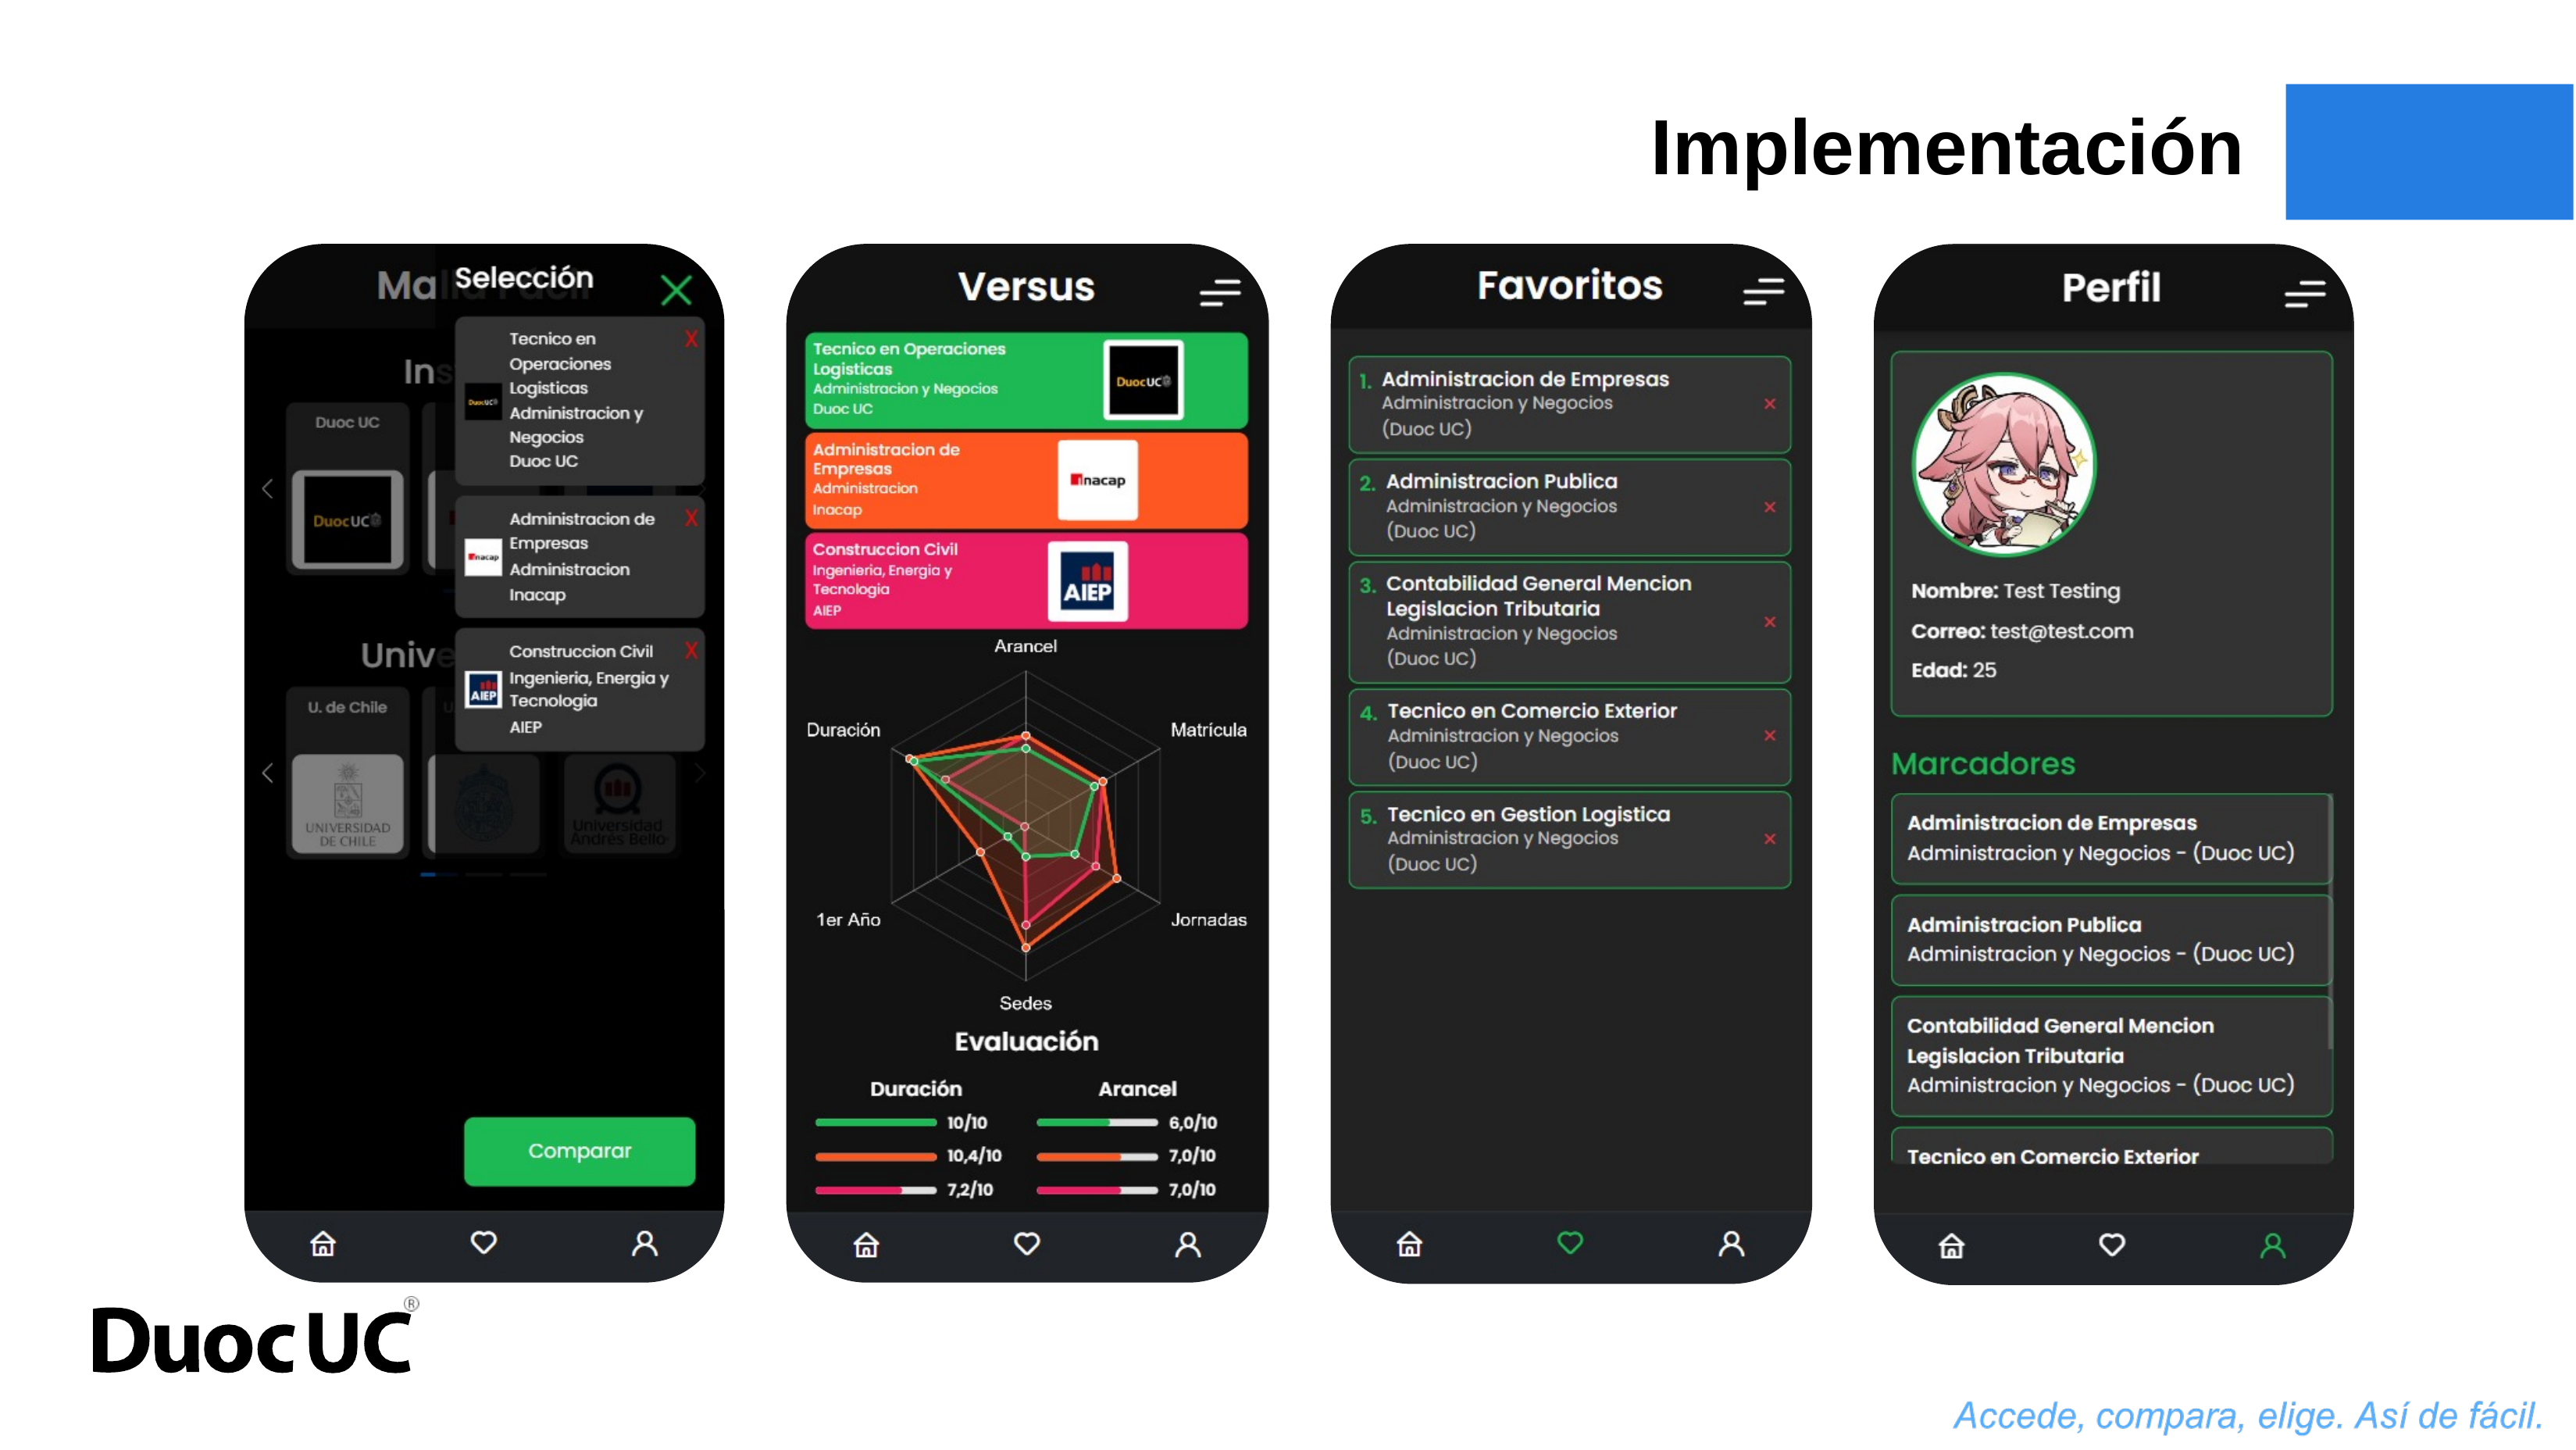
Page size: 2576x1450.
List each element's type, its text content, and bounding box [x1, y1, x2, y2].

list Implementación [93, 96, 2245, 927]
picture [404, 1296, 419, 1312]
picture [244, 243, 725, 1283]
picture [1330, 243, 1813, 1284]
picture [1873, 243, 2355, 1286]
picture [1931, 1380, 2576, 1450]
picture [786, 243, 1269, 1283]
